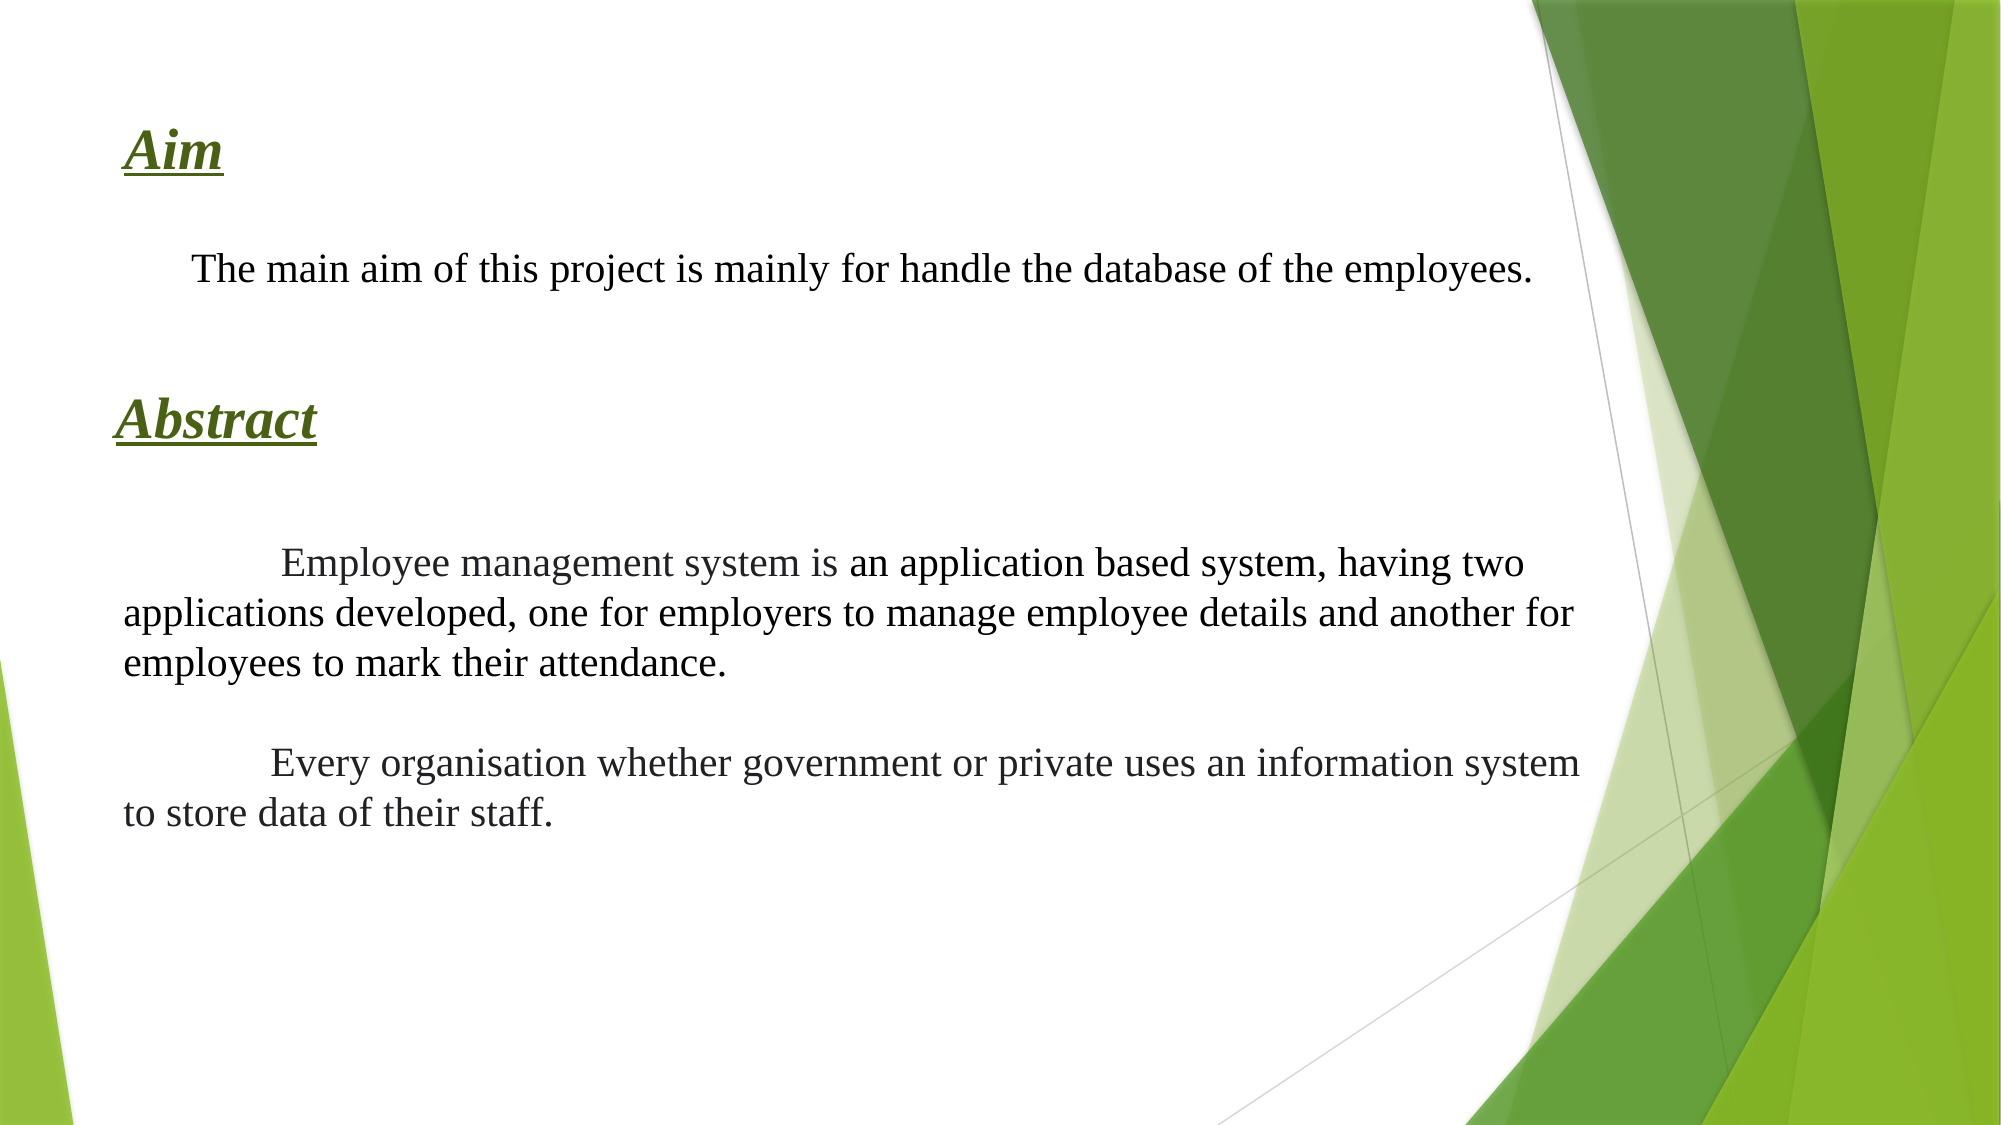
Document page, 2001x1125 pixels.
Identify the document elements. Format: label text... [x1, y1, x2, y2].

text_box Abstract [101, 373, 332, 458]
text_box Aim [109, 104, 240, 189]
text_box The main aim of this project is mainly for handle the database of the employees. [176, 233, 1550, 299]
text_box Employee management system is an application based system, having two applications developed, one for employers to manage employee details and another for employees to mark their attendance. Every organisation whether government or private uses an information system to store data of their staff. [108, 527, 1613, 843]
